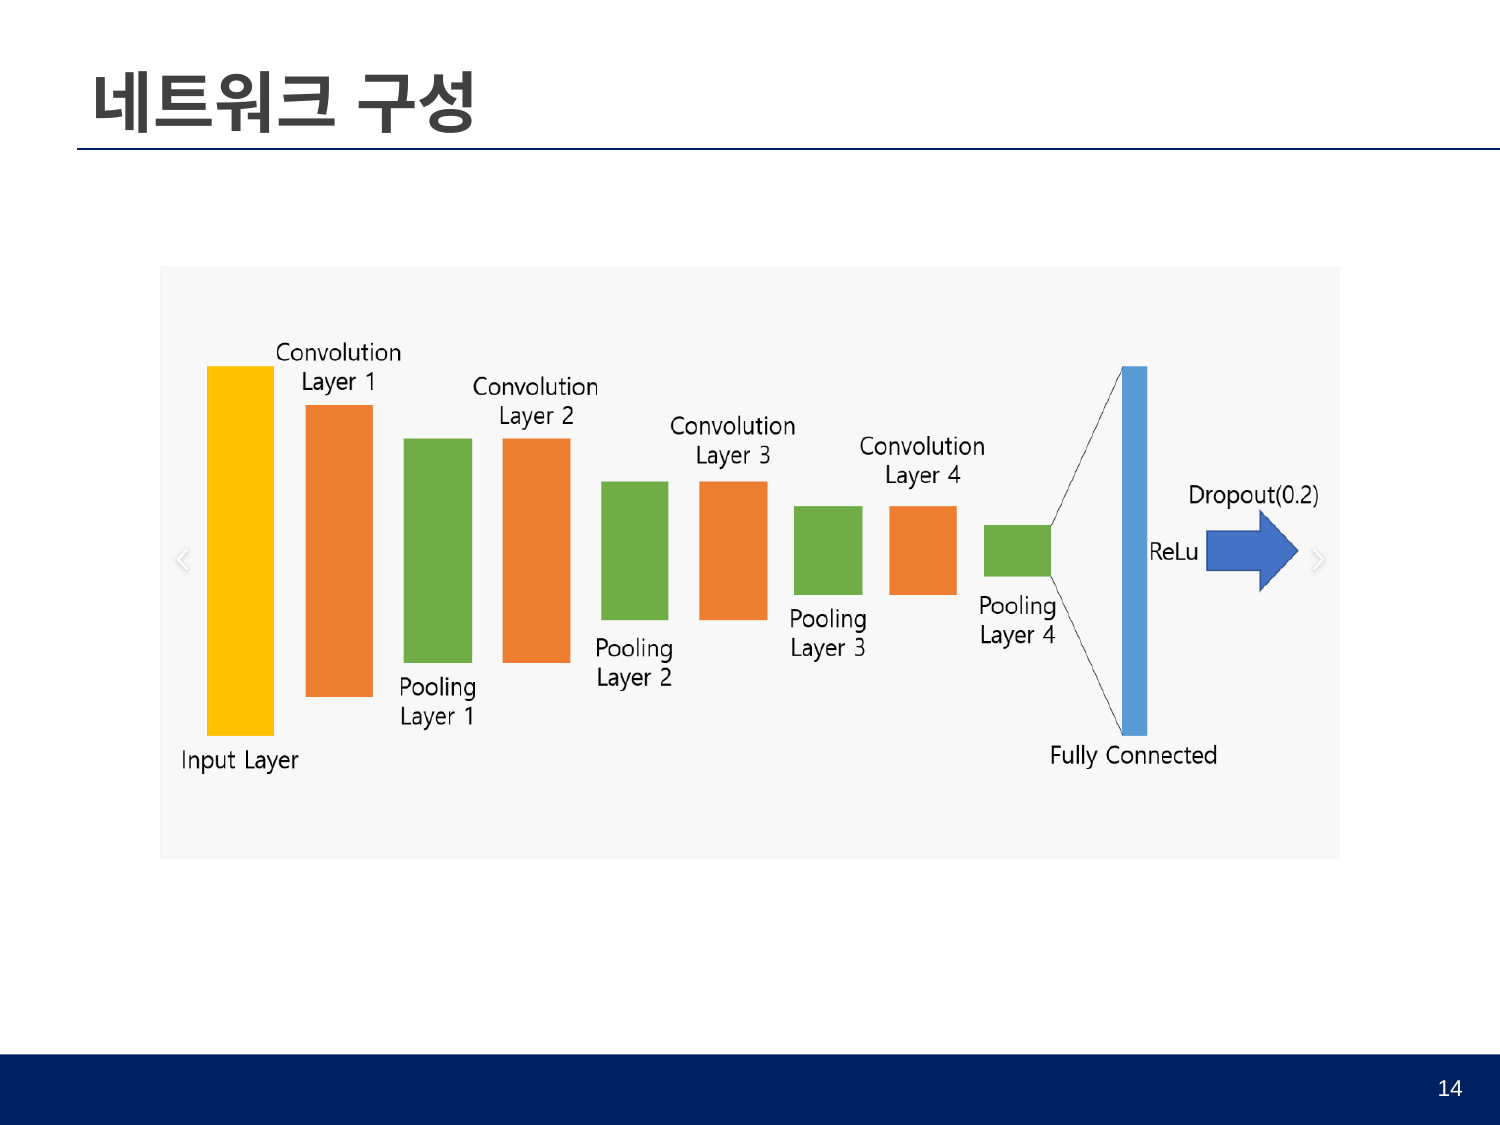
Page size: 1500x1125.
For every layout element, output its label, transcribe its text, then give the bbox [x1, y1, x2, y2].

slide_number 14 [1128, 1065, 1478, 1119]
title 네트워크 구성 [76, 54, 1052, 147]
picture [160, 266, 1340, 859]
